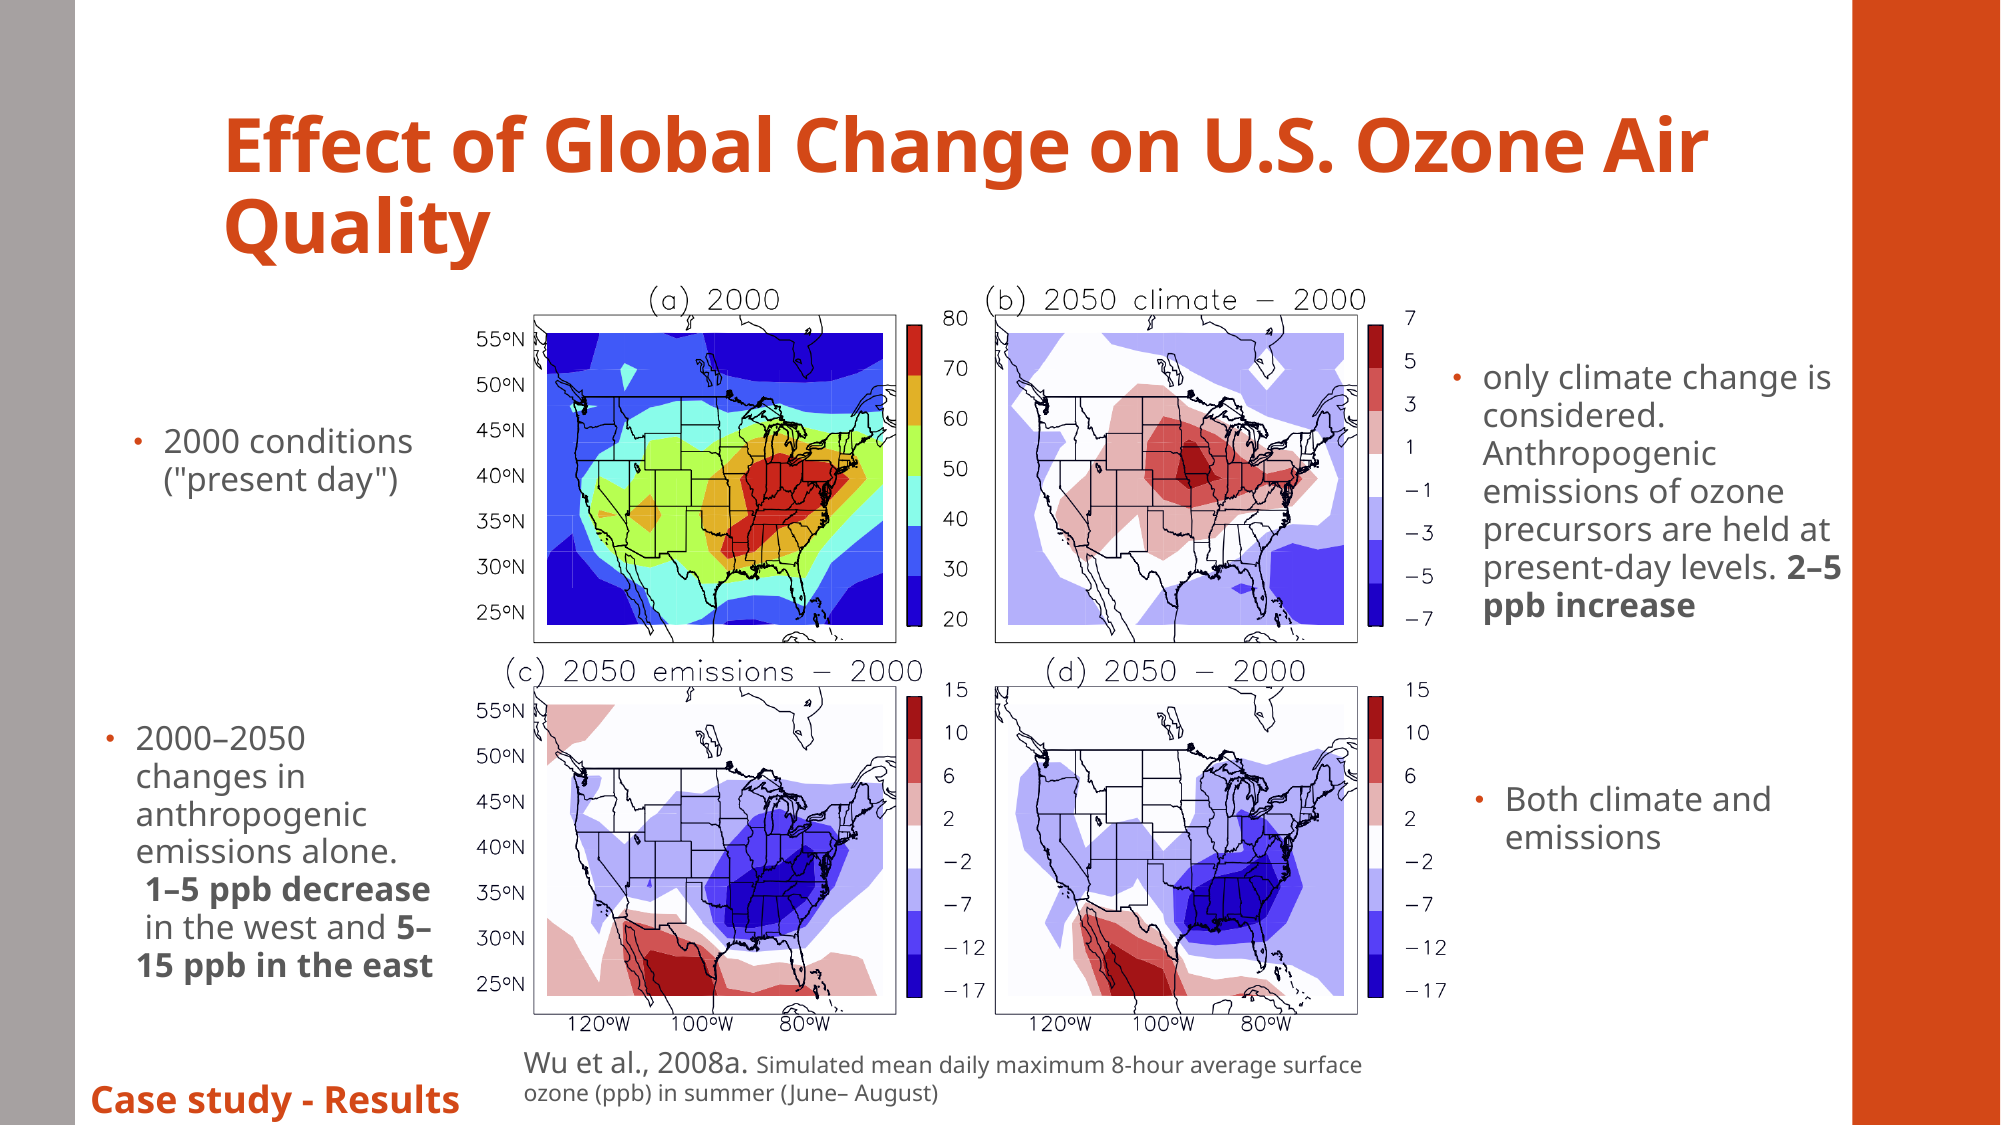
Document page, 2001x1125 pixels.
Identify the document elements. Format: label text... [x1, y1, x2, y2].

title Effect of Global Change on U.S. Ozone Air Quality [206, 48, 1797, 278]
text_box only climate change is considered. Anthropogenic emissions of ozone precursors are held at present-day levels. 2–5 ppb increase [1513, 351, 1871, 633]
text_box 2000 conditions ("present day") [118, 415, 421, 507]
text_box 2000–2050 changes in anthropogenic emissions alone. 1–5 ppb decrease in the west and 5– 15 ppb in the east [90, 712, 421, 993]
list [428, 270, 1506, 1055]
text_box Wu et al., 2008a. Simulated mean daily maximum 8-hour average surface ozone (ppb) in summer (June– August) [508, 1063, 1426, 1114]
text_box Both climate and emissions [1513, 773, 1794, 865]
text_box Case study - Results [74, 1068, 525, 1125]
